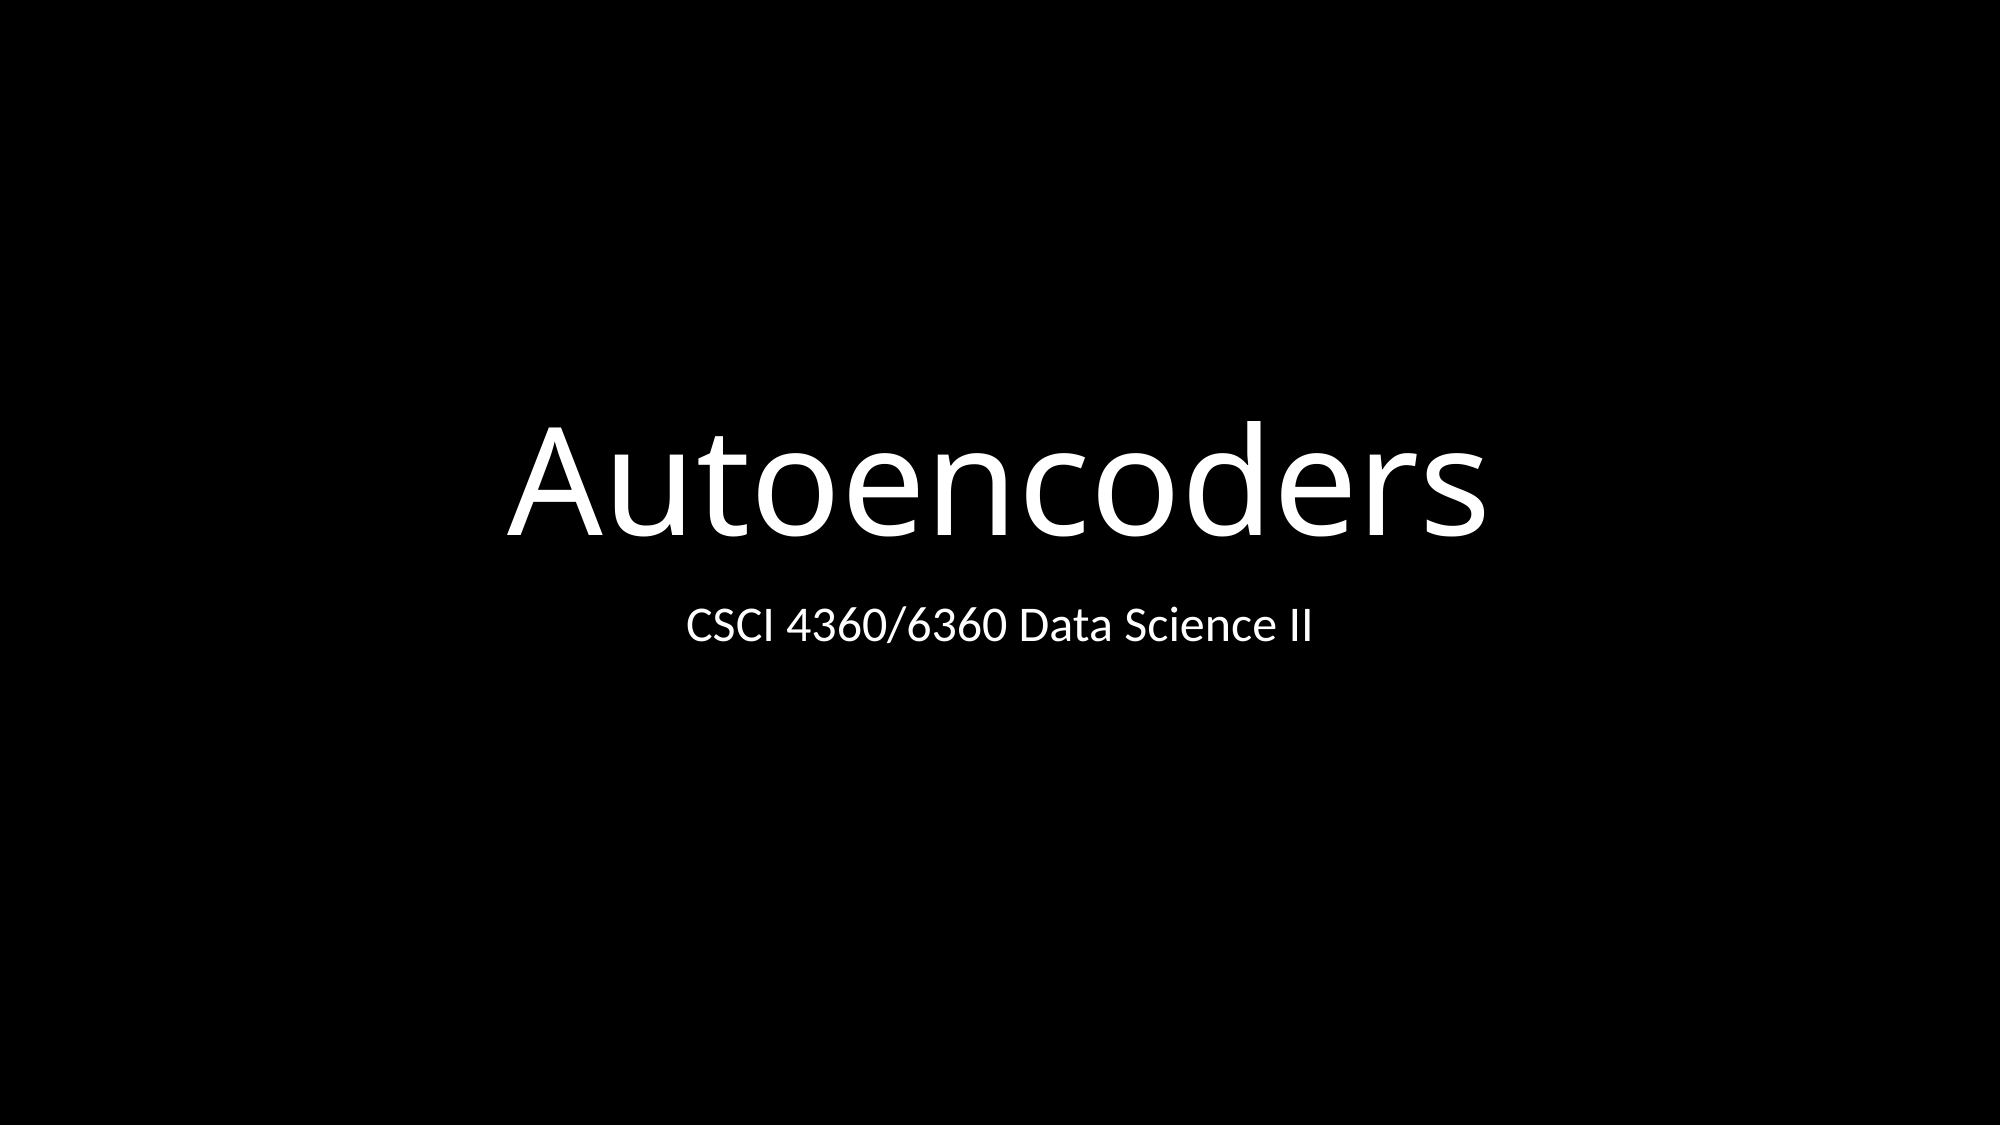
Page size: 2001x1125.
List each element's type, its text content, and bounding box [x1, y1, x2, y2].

subtitle CSCI 4360/6360 Data Science II [249, 590, 1750, 863]
title Autoencoders [249, 184, 1750, 576]
